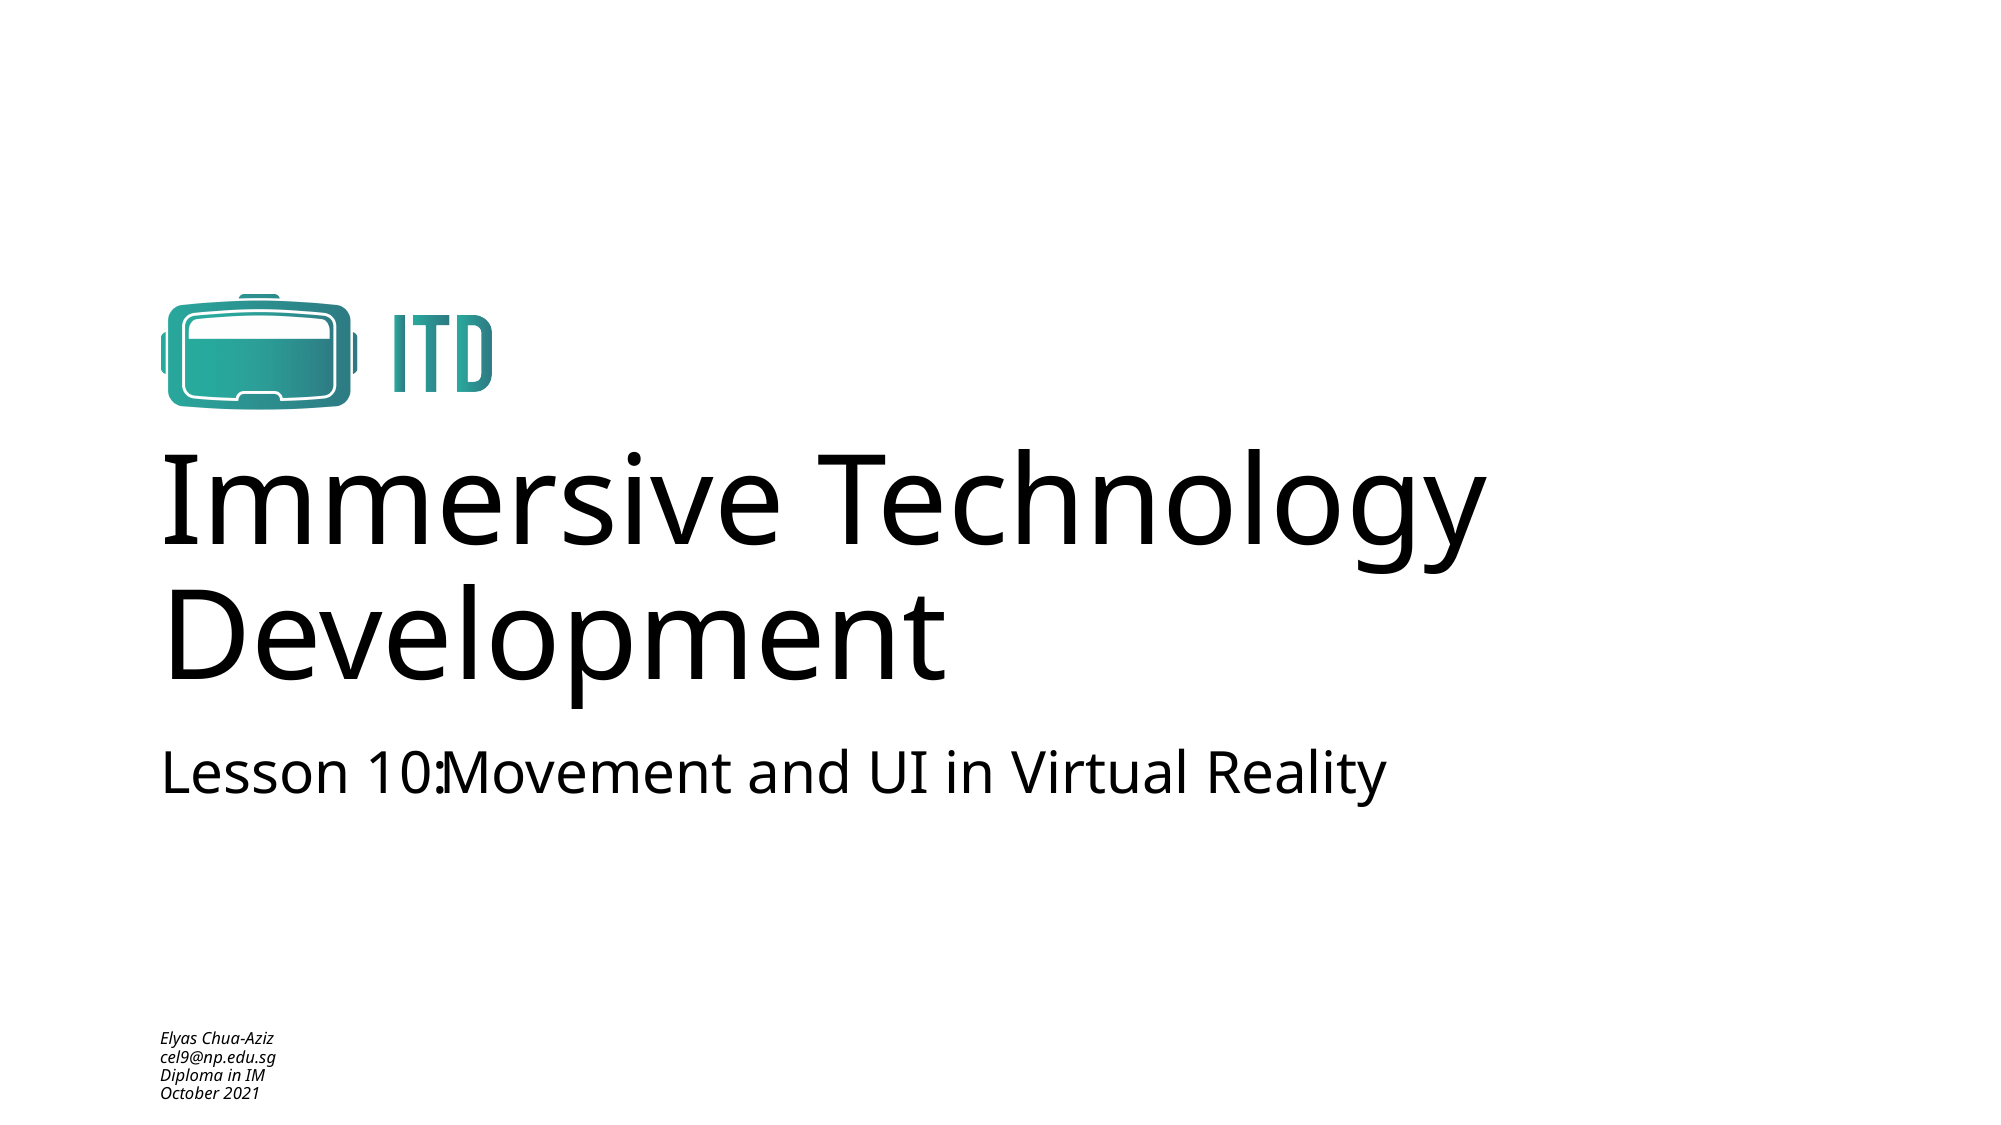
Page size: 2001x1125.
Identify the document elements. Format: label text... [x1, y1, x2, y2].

text_box Elyas Chua-Aziz cel9@np.edu.sg Diploma in IM October 2021 [145, 1010, 302, 1111]
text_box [145, 713, 1806, 814]
picture [161, 294, 492, 412]
title Immersive Technology Development [145, 322, 1855, 714]
